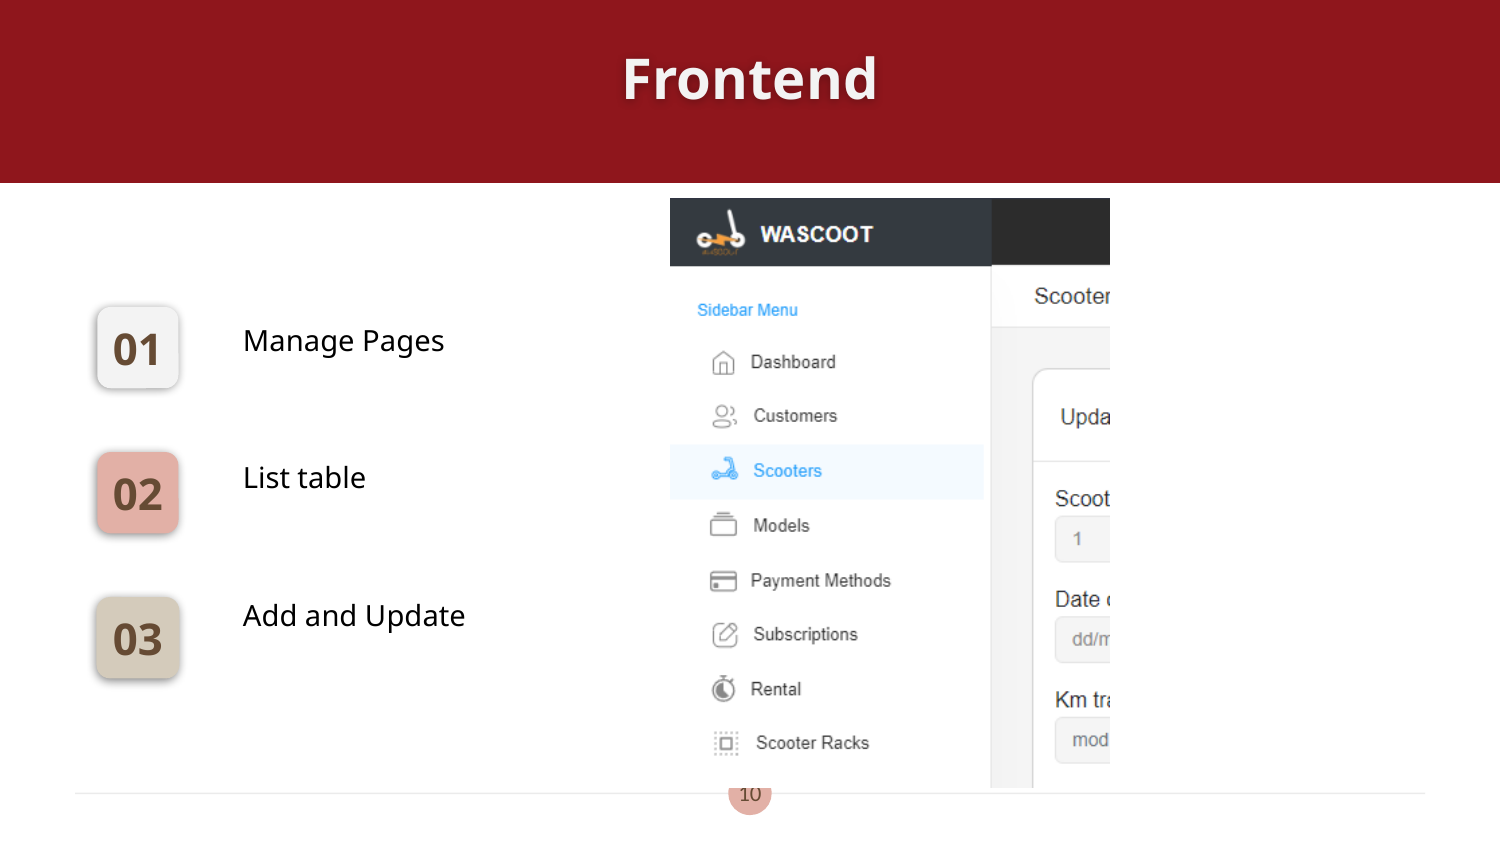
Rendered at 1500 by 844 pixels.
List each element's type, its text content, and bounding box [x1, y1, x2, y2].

title Frontend [75, 33, 1425, 122]
text_box 03 [96, 596, 180, 679]
text_box 01 [97, 306, 179, 389]
text_box 02 [97, 452, 179, 534]
slide_number ‹#› [718, 796, 782, 816]
title [0, 0, 1500, 183]
picture [670, 197, 1111, 788]
text_box Add and Update [231, 591, 665, 679]
text_box Manage Pages [231, 316, 665, 404]
text_box List table [231, 453, 665, 542]
